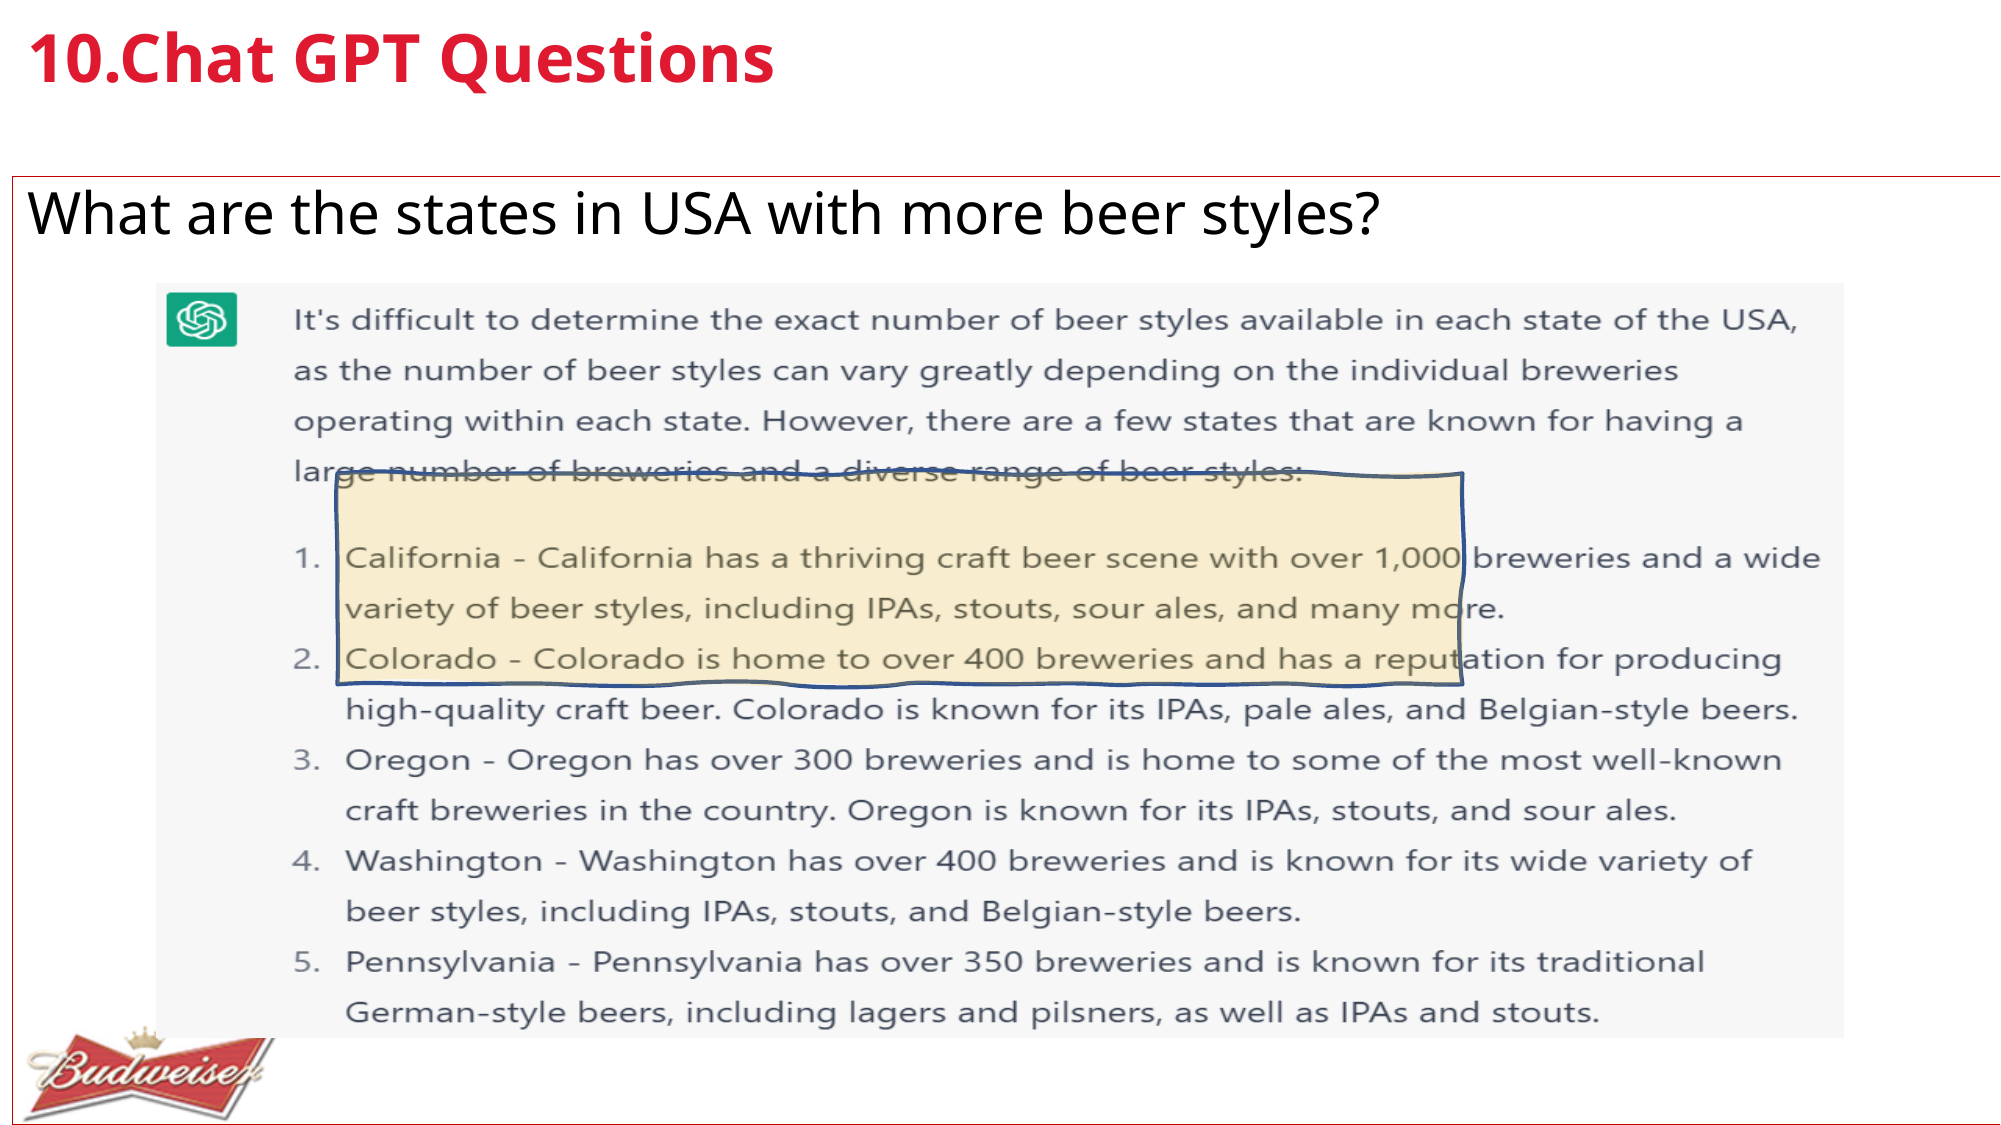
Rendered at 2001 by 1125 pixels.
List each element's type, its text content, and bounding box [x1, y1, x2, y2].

picture [155, 283, 1844, 1039]
title 10.Chat GPT Questions [12, 17, 1077, 236]
text_box What are the states in USA with more beer styles? [12, 176, 2000, 1125]
